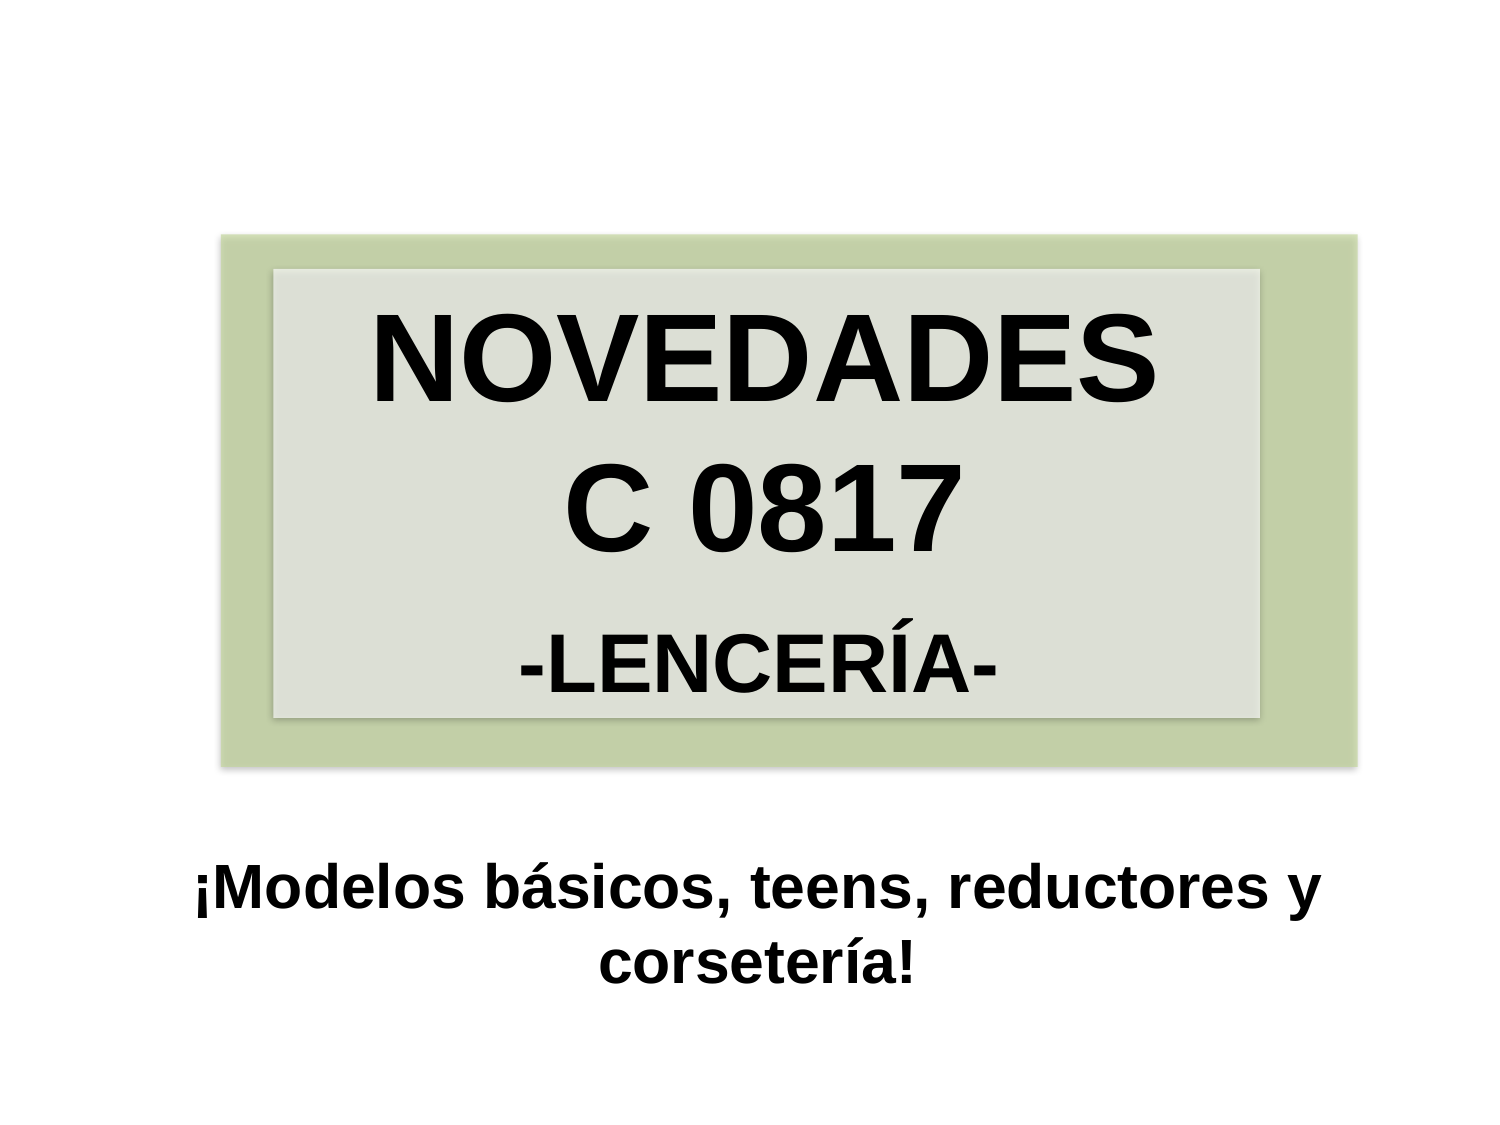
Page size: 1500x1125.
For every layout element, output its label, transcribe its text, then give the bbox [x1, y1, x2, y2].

text_box [220, 234, 1358, 768]
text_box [304, 268, 1234, 650]
text_box [273, 268, 1261, 719]
text_box -LENCERÍA- [373, 658, 1145, 717]
text_box ¡Modelos básicos, teens, reductores y corsetería! [147, 838, 1369, 1004]
